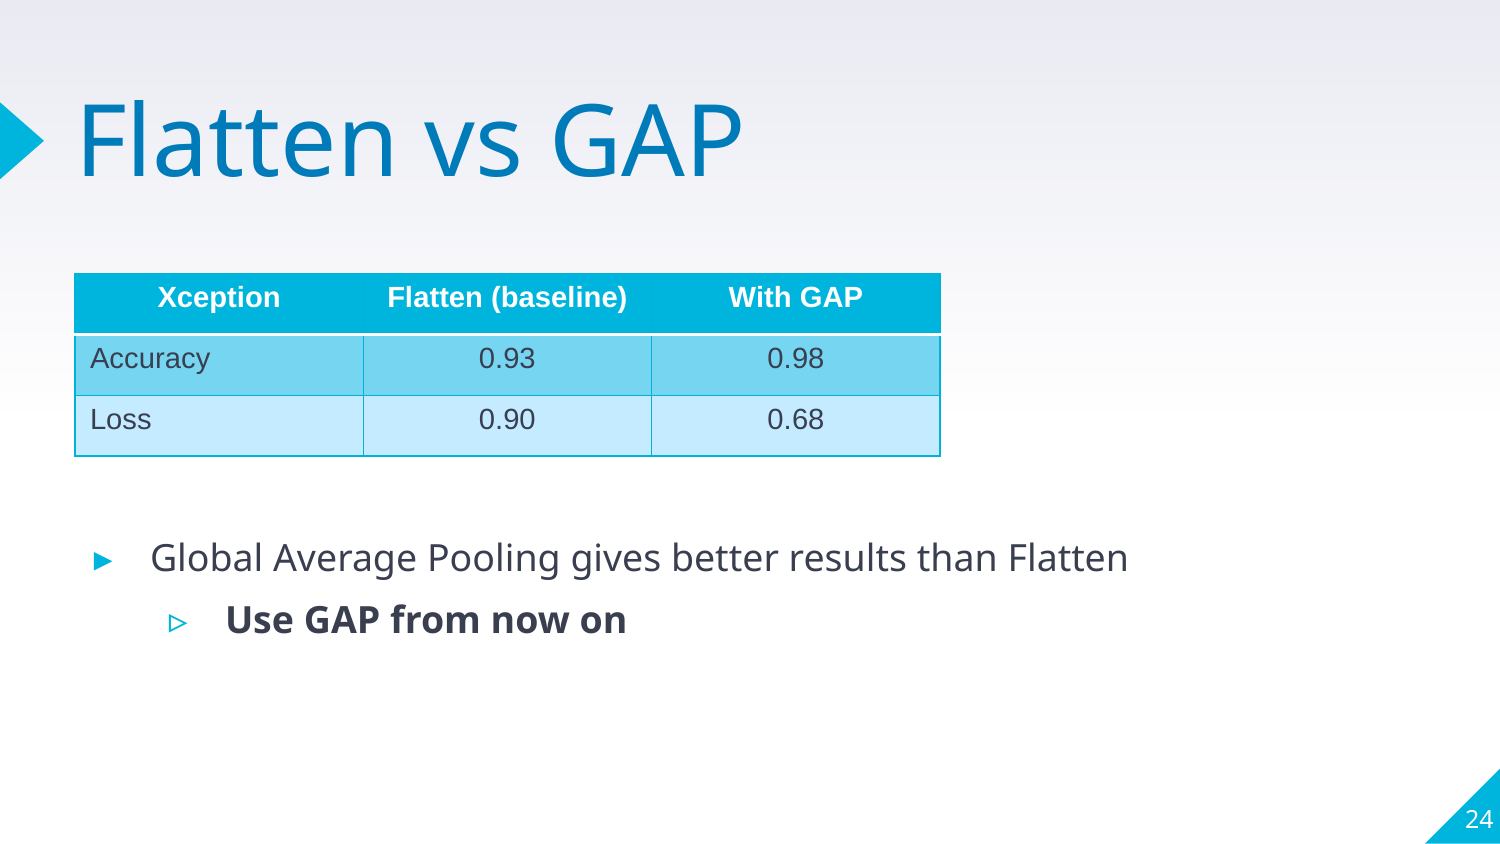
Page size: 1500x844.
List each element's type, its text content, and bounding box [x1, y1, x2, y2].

table_header Flatten (baseline) [364, 274, 651, 333]
title Flatten vs GAP [75, 99, 1500, 200]
list Global Average Pooling gives better results than Flatten Use GAP from now on [75, 529, 1419, 809]
slide_number 24 [1418, 760, 1494, 838]
table_cell 0.98 [652, 336, 939, 395]
table_cell 0.90 [364, 396, 651, 455]
table_cell Loss [76, 396, 363, 455]
table_header With GAP [652, 274, 939, 333]
table_cell Accuracy [76, 336, 363, 395]
table_header Xception [76, 274, 363, 333]
table_cell 0.93 [364, 336, 651, 395]
table_cell 0.68 [652, 396, 939, 455]
